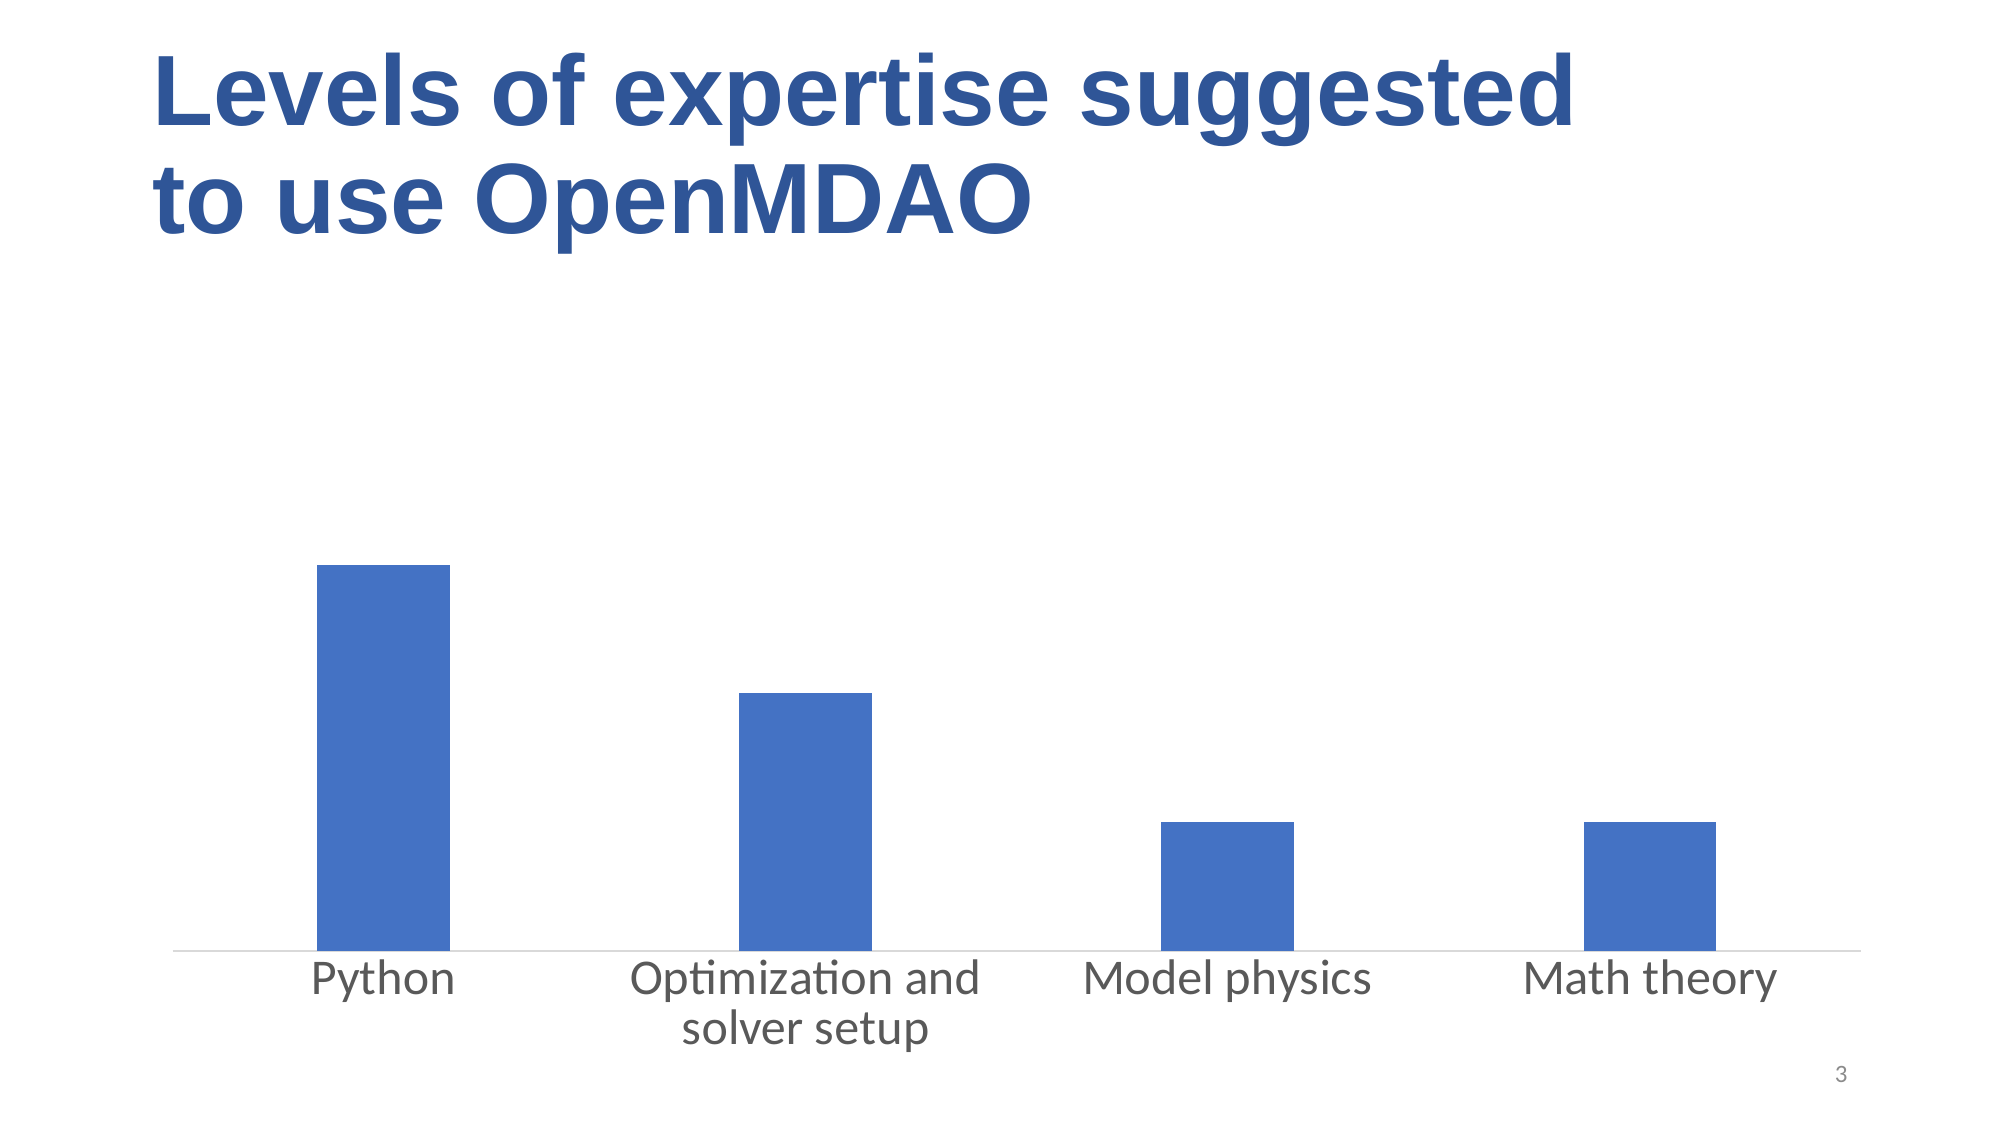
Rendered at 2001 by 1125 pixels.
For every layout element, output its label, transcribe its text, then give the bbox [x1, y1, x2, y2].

slide_number 3 [1412, 1073, 1863, 1103]
title Levels of expertise suggested to use OpenMDAO [137, 52, 1863, 242]
chart [137, 291, 1896, 1073]
